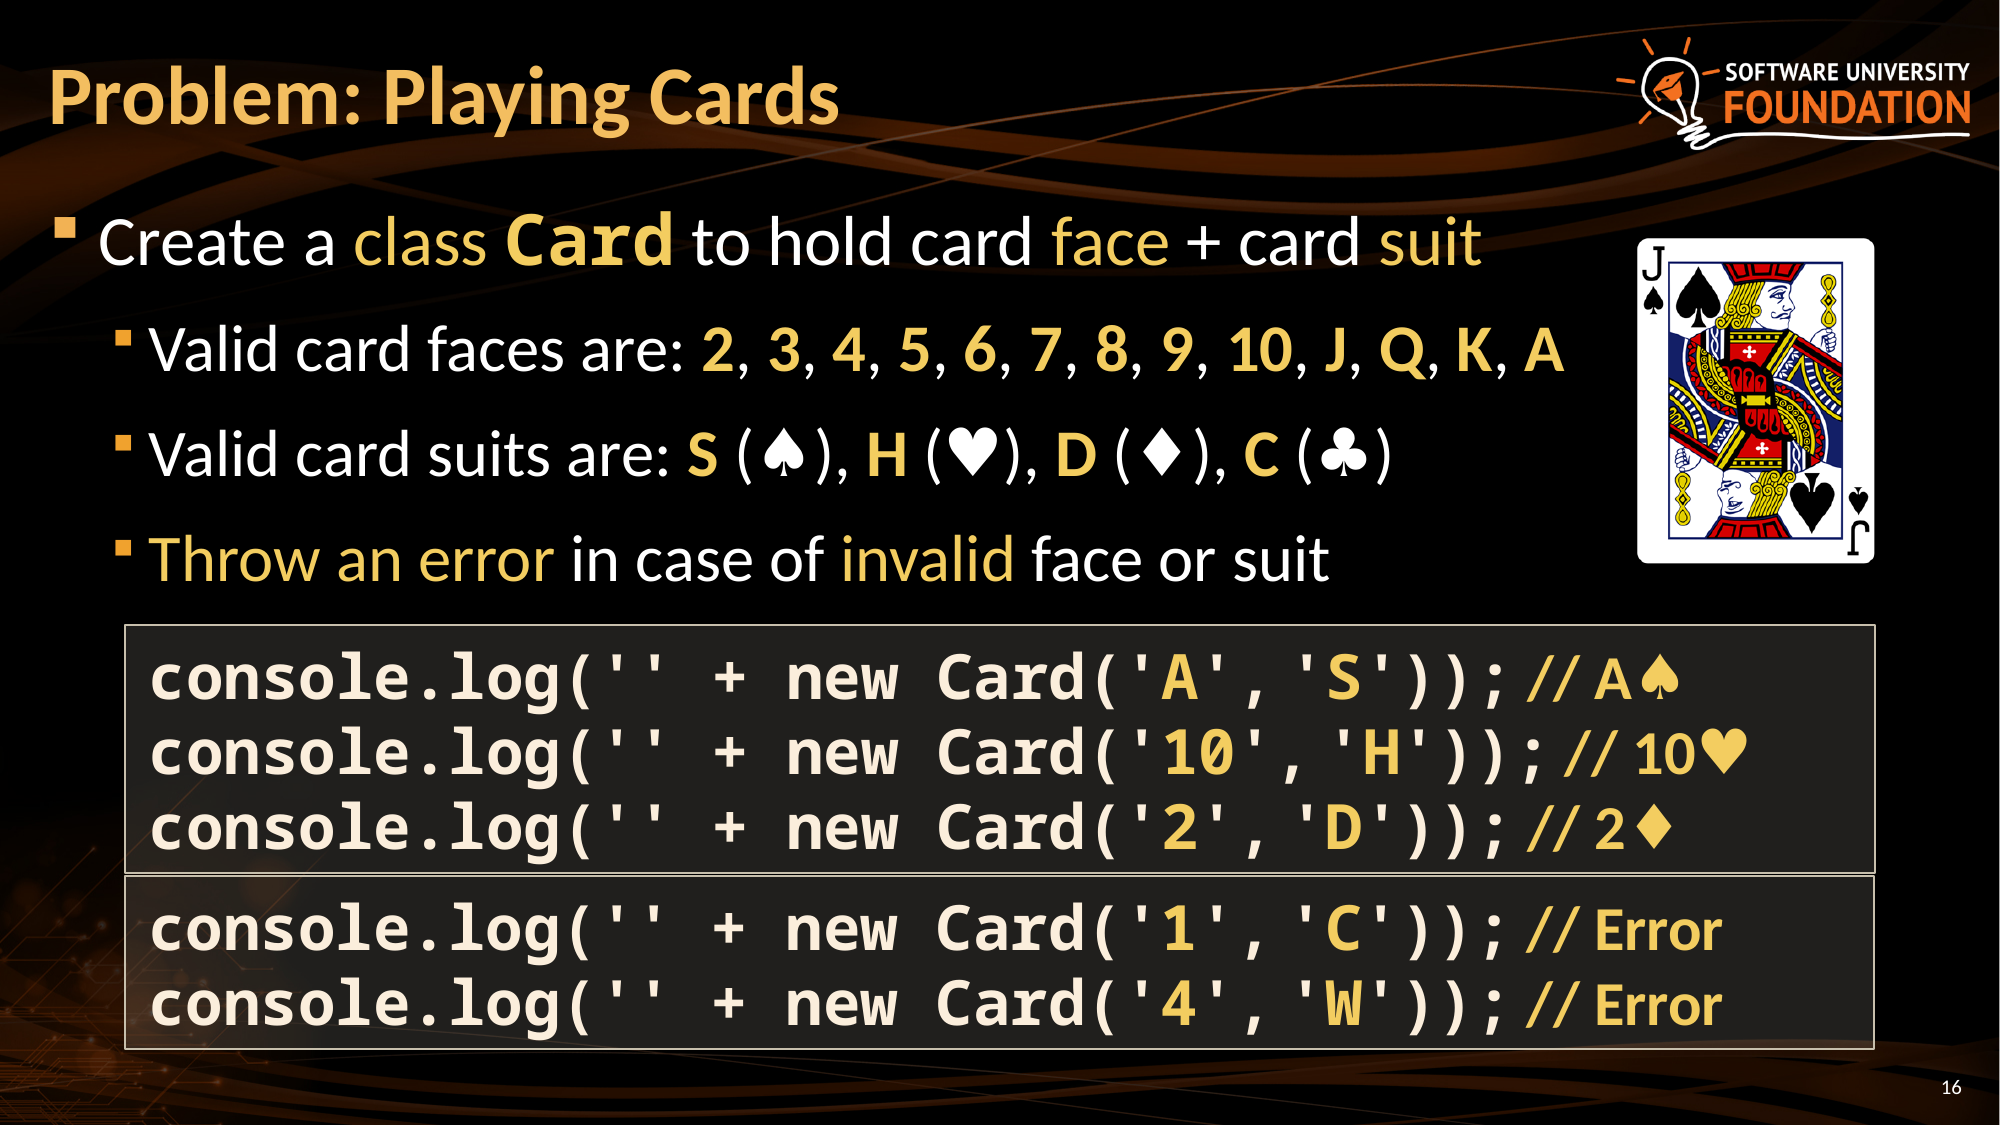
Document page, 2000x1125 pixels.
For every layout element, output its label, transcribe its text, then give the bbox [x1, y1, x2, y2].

title Problem: Playing Cards [30, 6, 1602, 189]
text_box console.log('' + new Card('A', 'S')); // A♠ console.log('' + new Card('10', 'H')); // 10♥ console.log('' + new Card('2', 'D')); // 2♦ [125, 624, 1875, 874]
picture [0, 0, 2000, 1125]
text_box console.log('' + new Card('1', 'C')); // Error console.log('' + new Card('4', 'W')); // Error [124, 875, 1875, 1050]
list Create a class Card to hold card face + card suit Valid card faces are: 2, 3, 4, 5, 6, 7, 8, 9, 10, J, Q, K, A Valid card suits are: S (♠), H (♥), D (♦), C (♣) Throw an error in case of invalid face or suit [31, 188, 1968, 1103]
